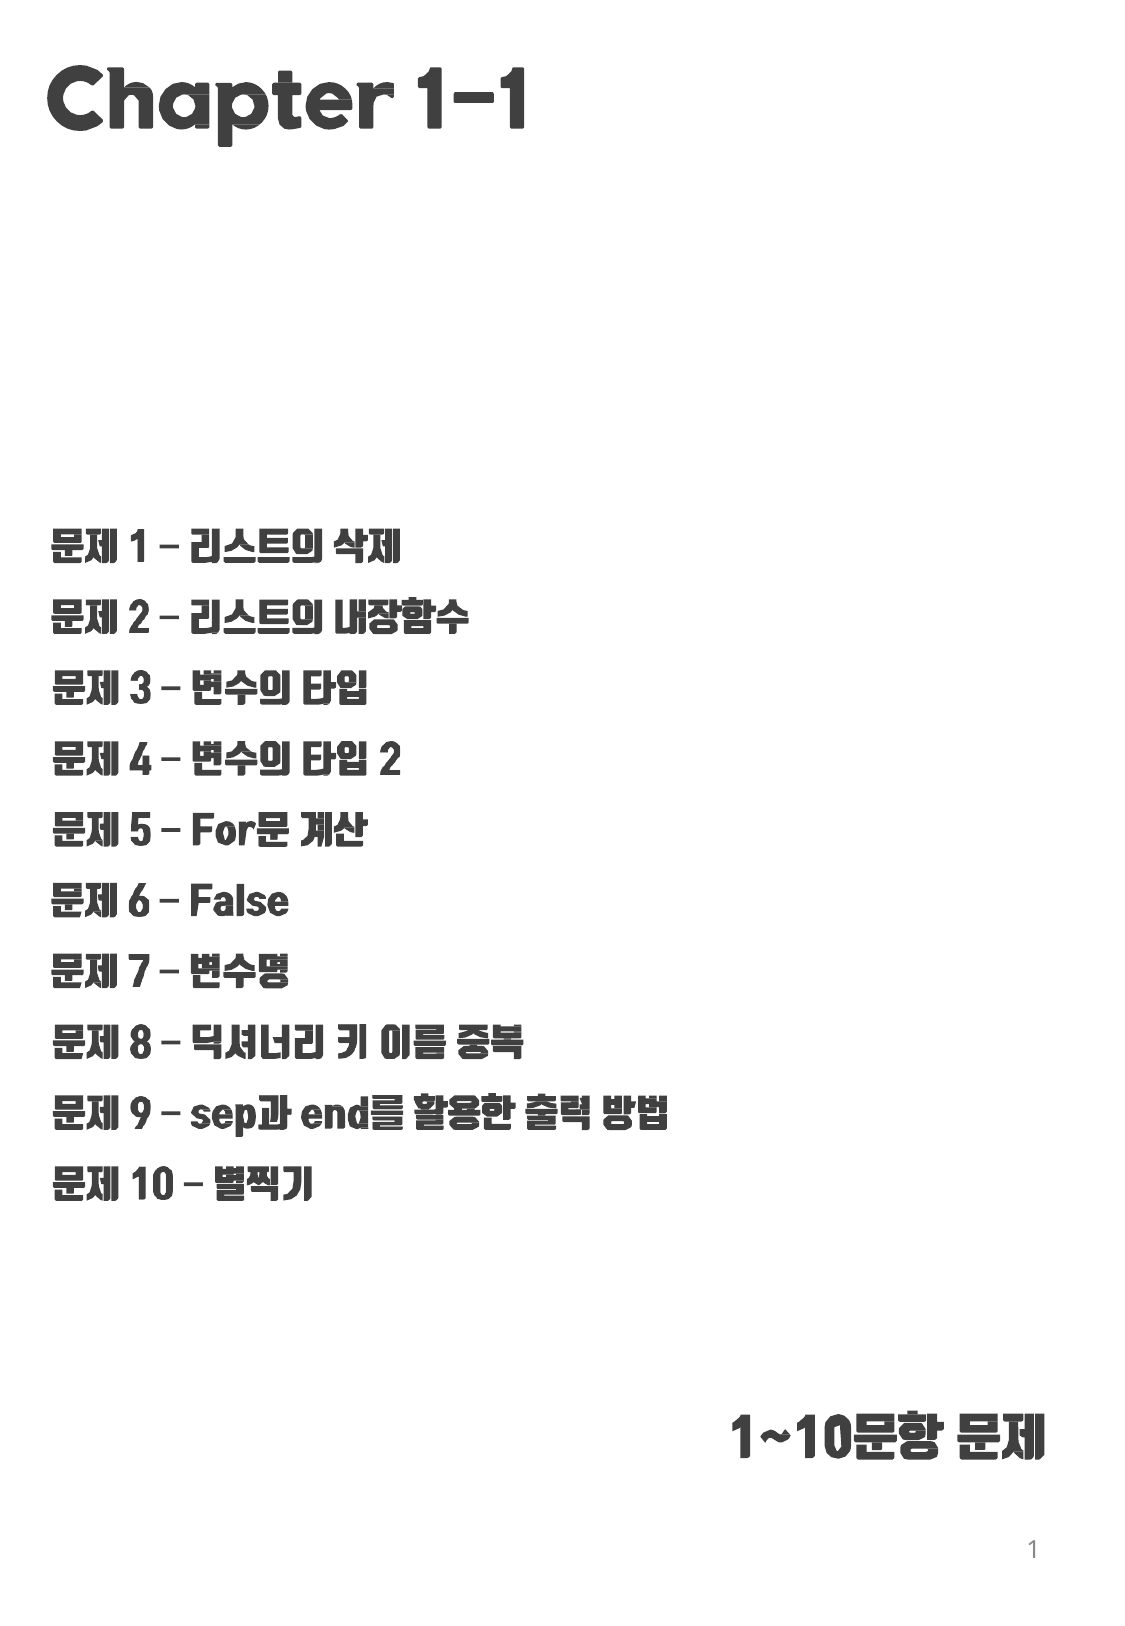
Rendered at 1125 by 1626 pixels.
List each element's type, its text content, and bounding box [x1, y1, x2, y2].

text_box [54, 1024, 84, 1039]
text_box [448, 1095, 481, 1130]
text_box [305, 82, 353, 130]
text_box [132, 1166, 173, 1200]
text_box [246, 1166, 279, 1201]
text_box [1035, 1413, 1045, 1460]
text_box [224, 599, 255, 624]
text_box [500, 67, 525, 129]
text_box [130, 670, 151, 704]
text_box [52, 1040, 86, 1060]
text_box [560, 1095, 590, 1131]
text_box [159, 898, 179, 903]
text_box [225, 741, 258, 776]
text_box [54, 1095, 84, 1110]
text_box [402, 1024, 410, 1060]
text_box [225, 1024, 256, 1060]
text_box [52, 1182, 86, 1194]
text_box [223, 972, 256, 989]
text_box [191, 528, 220, 564]
text_box [51, 969, 84, 989]
text_box [192, 1024, 222, 1060]
text_box [86, 741, 119, 776]
text_box [130, 812, 151, 846]
text_box [303, 670, 367, 705]
text_box [638, 1095, 667, 1130]
text_box [381, 1024, 400, 1059]
text_box [257, 557, 290, 563]
text_box [159, 544, 179, 549]
text_box [158, 82, 210, 130]
text_box [52, 741, 86, 776]
text_box [183, 1182, 203, 1187]
text_box [259, 528, 289, 554]
text_box [283, 1166, 302, 1201]
text_box [246, 891, 289, 917]
text_box [491, 1024, 524, 1060]
text_box [53, 599, 82, 614]
text_box [256, 812, 289, 847]
text_box [356, 82, 394, 129]
text_box [54, 1189, 84, 1201]
text_box [191, 883, 213, 917]
text_box [898, 1410, 944, 1460]
text_box [413, 1024, 446, 1046]
text_box [272, 70, 302, 130]
text_box [129, 599, 149, 633]
text_box [85, 953, 117, 989]
text_box [130, 529, 145, 562]
text_box [957, 1413, 1001, 1450]
text_box [86, 1095, 119, 1130]
text_box [190, 953, 220, 989]
text_box [161, 1111, 181, 1116]
text_box [215, 821, 236, 846]
text_box [258, 1095, 292, 1130]
text_box [292, 528, 323, 564]
text_box [347, 1096, 369, 1130]
text_box [54, 1166, 84, 1181]
text_box [159, 615, 179, 620]
text_box [161, 757, 181, 761]
text_box [223, 557, 256, 563]
text_box [215, 1166, 245, 1201]
text_box [52, 1111, 86, 1123]
text_box [223, 628, 256, 634]
text_box [457, 1024, 490, 1060]
text_box [824, 1414, 852, 1459]
text_box [128, 954, 150, 987]
text_box [86, 812, 119, 847]
text_box [370, 1095, 404, 1130]
slide_number 10 [1020, 1529, 1062, 1625]
text_box [333, 812, 368, 847]
text_box [53, 953, 82, 968]
text_box [525, 1093, 558, 1130]
text_box [294, 1024, 324, 1060]
text_box [86, 670, 119, 705]
text_box [258, 953, 289, 989]
text_box [53, 528, 82, 543]
text_box [215, 82, 269, 147]
text_box [257, 628, 290, 634]
text_box [52, 670, 86, 698]
text_box [338, 1024, 367, 1060]
text_box [190, 1104, 233, 1129]
text_box [301, 1104, 323, 1129]
text_box [760, 1429, 791, 1443]
text_box [335, 599, 366, 634]
text_box [238, 821, 256, 846]
text_box [213, 891, 234, 917]
text_box [191, 599, 220, 635]
text_box [853, 1413, 897, 1460]
text_box [417, 67, 442, 129]
text_box [259, 599, 289, 625]
text_box [453, 92, 494, 104]
text_box [130, 1096, 151, 1129]
text_box [292, 599, 323, 635]
text_box [161, 686, 181, 691]
text_box [192, 670, 222, 705]
text_box [380, 741, 401, 775]
text_box [732, 1414, 751, 1459]
text_box [54, 693, 84, 705]
text_box [159, 969, 179, 974]
text_box [261, 1024, 290, 1060]
text_box [51, 882, 84, 918]
text_box [51, 615, 84, 627]
text_box [161, 828, 181, 832]
text_box [129, 742, 152, 775]
text_box [260, 741, 290, 776]
text_box [192, 812, 215, 846]
text_box [52, 812, 86, 847]
text_box [47, 65, 103, 131]
text_box [413, 1093, 448, 1130]
text_box [86, 1024, 119, 1059]
text_box [324, 1104, 346, 1129]
text_box [481, 1093, 516, 1130]
text_box [161, 1040, 181, 1045]
text_box [224, 528, 255, 553]
text_box [54, 1118, 84, 1130]
text_box [415, 1047, 445, 1060]
text_box [107, 67, 154, 129]
text_box [235, 1104, 256, 1137]
text_box [304, 1166, 312, 1201]
text_box [192, 741, 222, 776]
text_box [86, 1166, 119, 1201]
text_box [260, 670, 290, 705]
text_box [236, 883, 245, 917]
text_box [85, 882, 117, 918]
text_box [128, 883, 150, 917]
text_box [797, 1414, 815, 1459]
text_box [959, 1444, 998, 1460]
text_box [301, 812, 332, 847]
text_box [51, 544, 84, 564]
text_box [303, 741, 367, 776]
text_box [85, 528, 117, 564]
text_box [1002, 1413, 1034, 1460]
text_box [224, 953, 255, 971]
text_box [603, 1095, 637, 1131]
text_box [225, 670, 258, 705]
text_box [368, 597, 469, 635]
text_box [85, 599, 117, 634]
text_box [333, 528, 400, 564]
text_box [53, 622, 82, 634]
text_box [130, 1024, 151, 1059]
